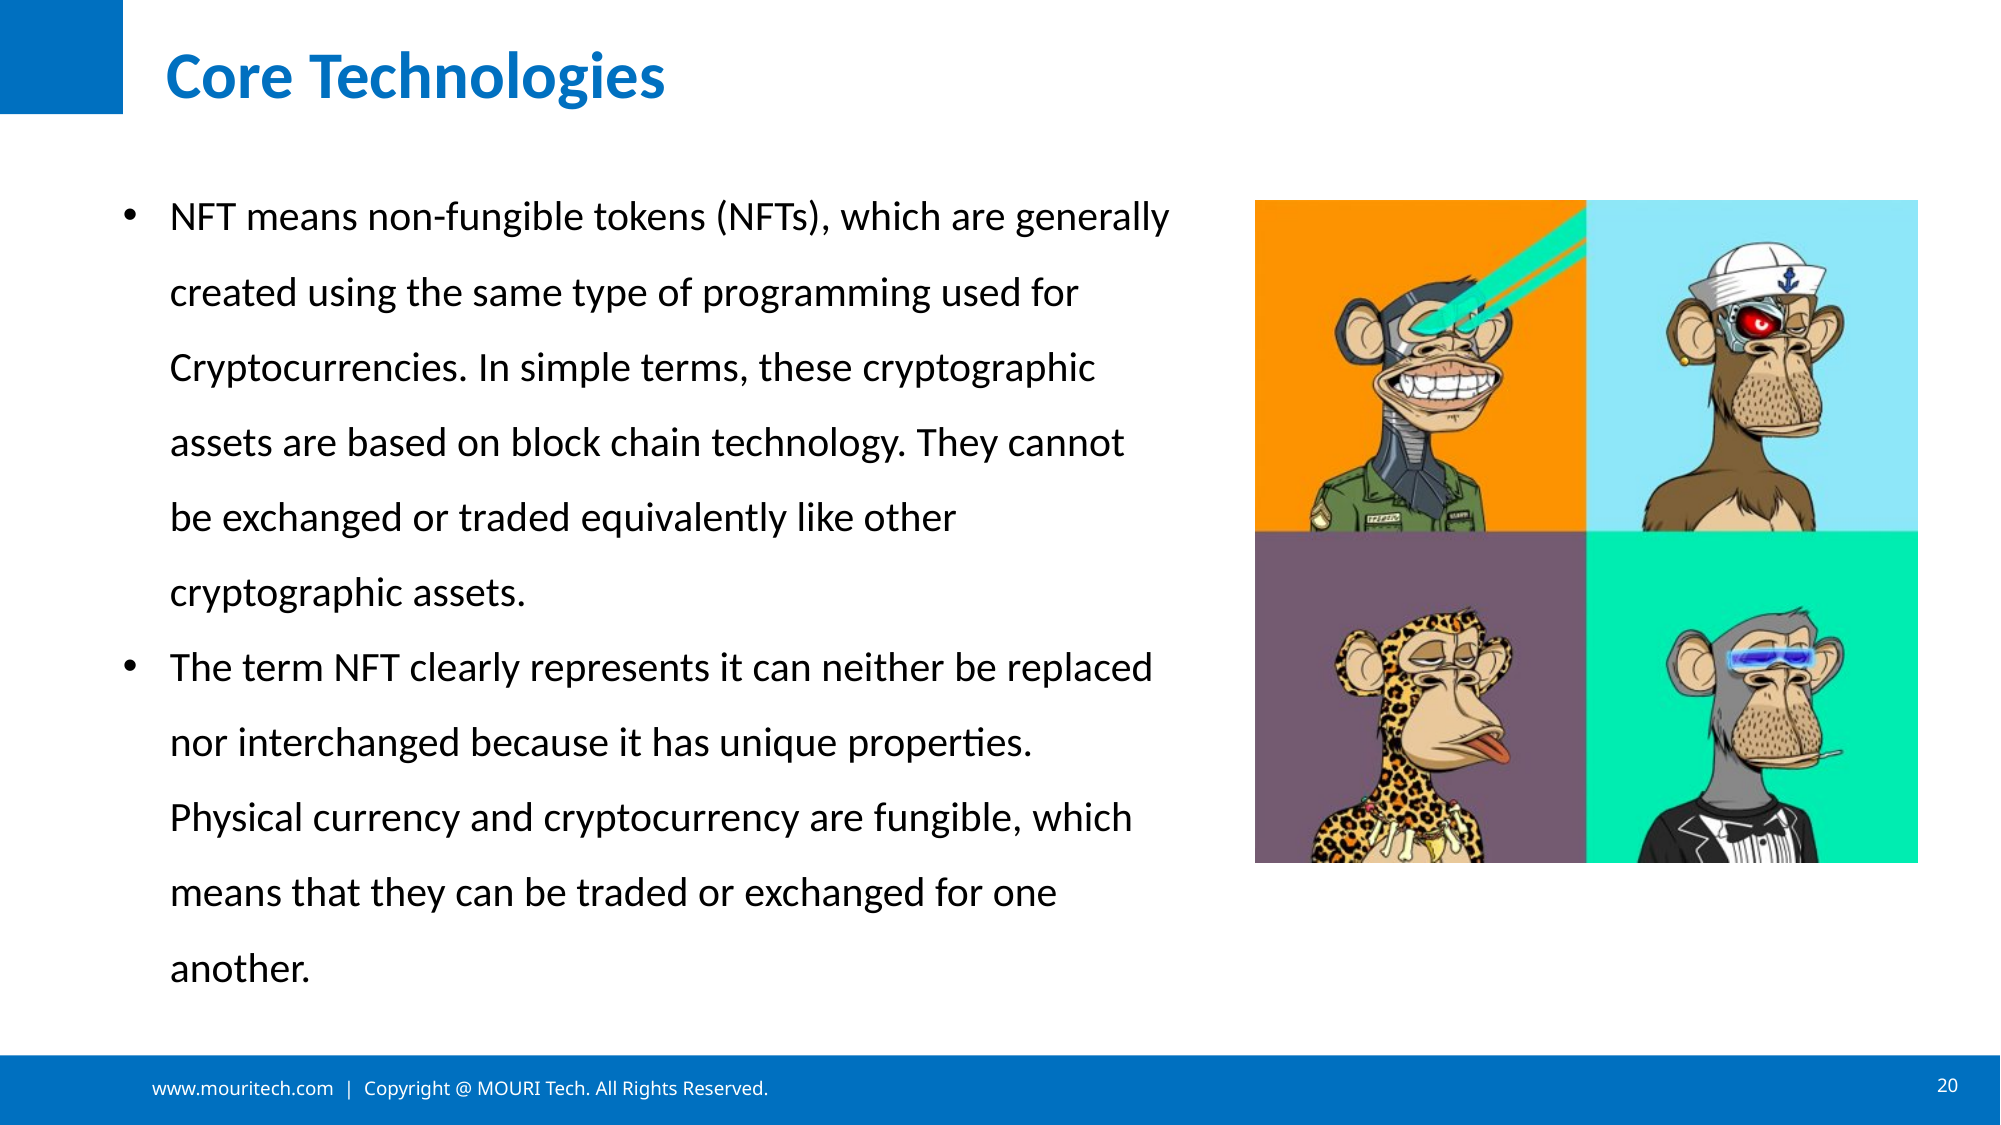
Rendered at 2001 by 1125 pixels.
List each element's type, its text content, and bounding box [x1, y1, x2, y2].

text_box [82, 157, 1880, 992]
picture [1255, 200, 1918, 863]
text_box NFT means non-fungible tokens (NFTs), which are generally created using the same type of programming used for Cryptocurrencies. In simple terms, these cryptographic assets are based on block chain technology. They cannot be exchanged or traded equivalently like other cryptographic assets. The term NFT clearly represents it can neither be replaced nor interchanged because it has unique properties. Physical currency and cryptocurrency are fungible, which means that they can be traded or exchanged for one another. [107, 992, 1186, 1125]
text_box Core Technologies [151, 10, 1935, 144]
